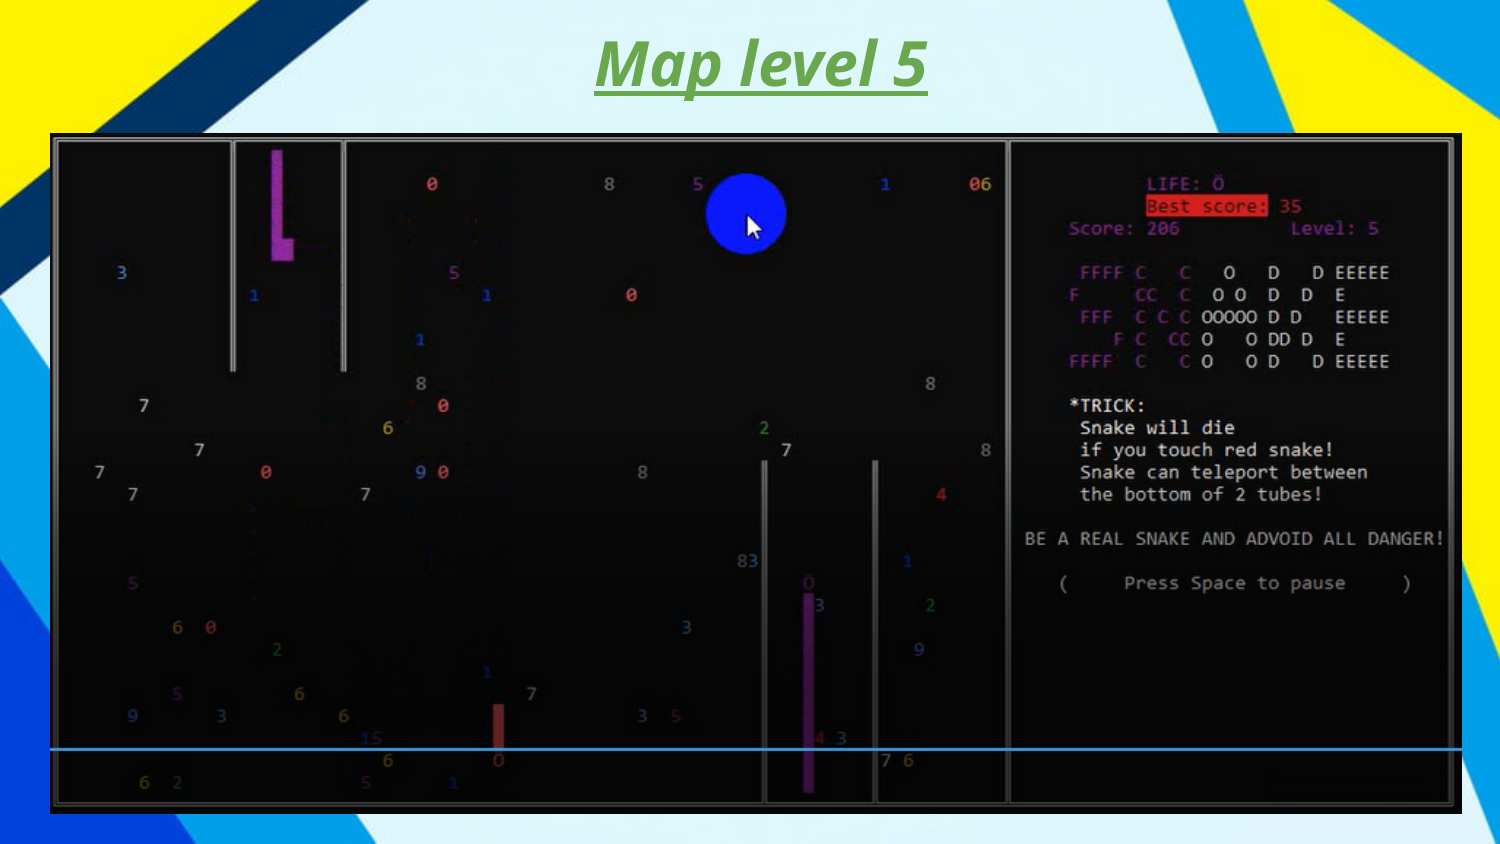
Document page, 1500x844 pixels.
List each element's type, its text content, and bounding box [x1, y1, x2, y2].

title Map level 5 [359, 8, 1163, 103]
picture [0, 0, 1500, 844]
